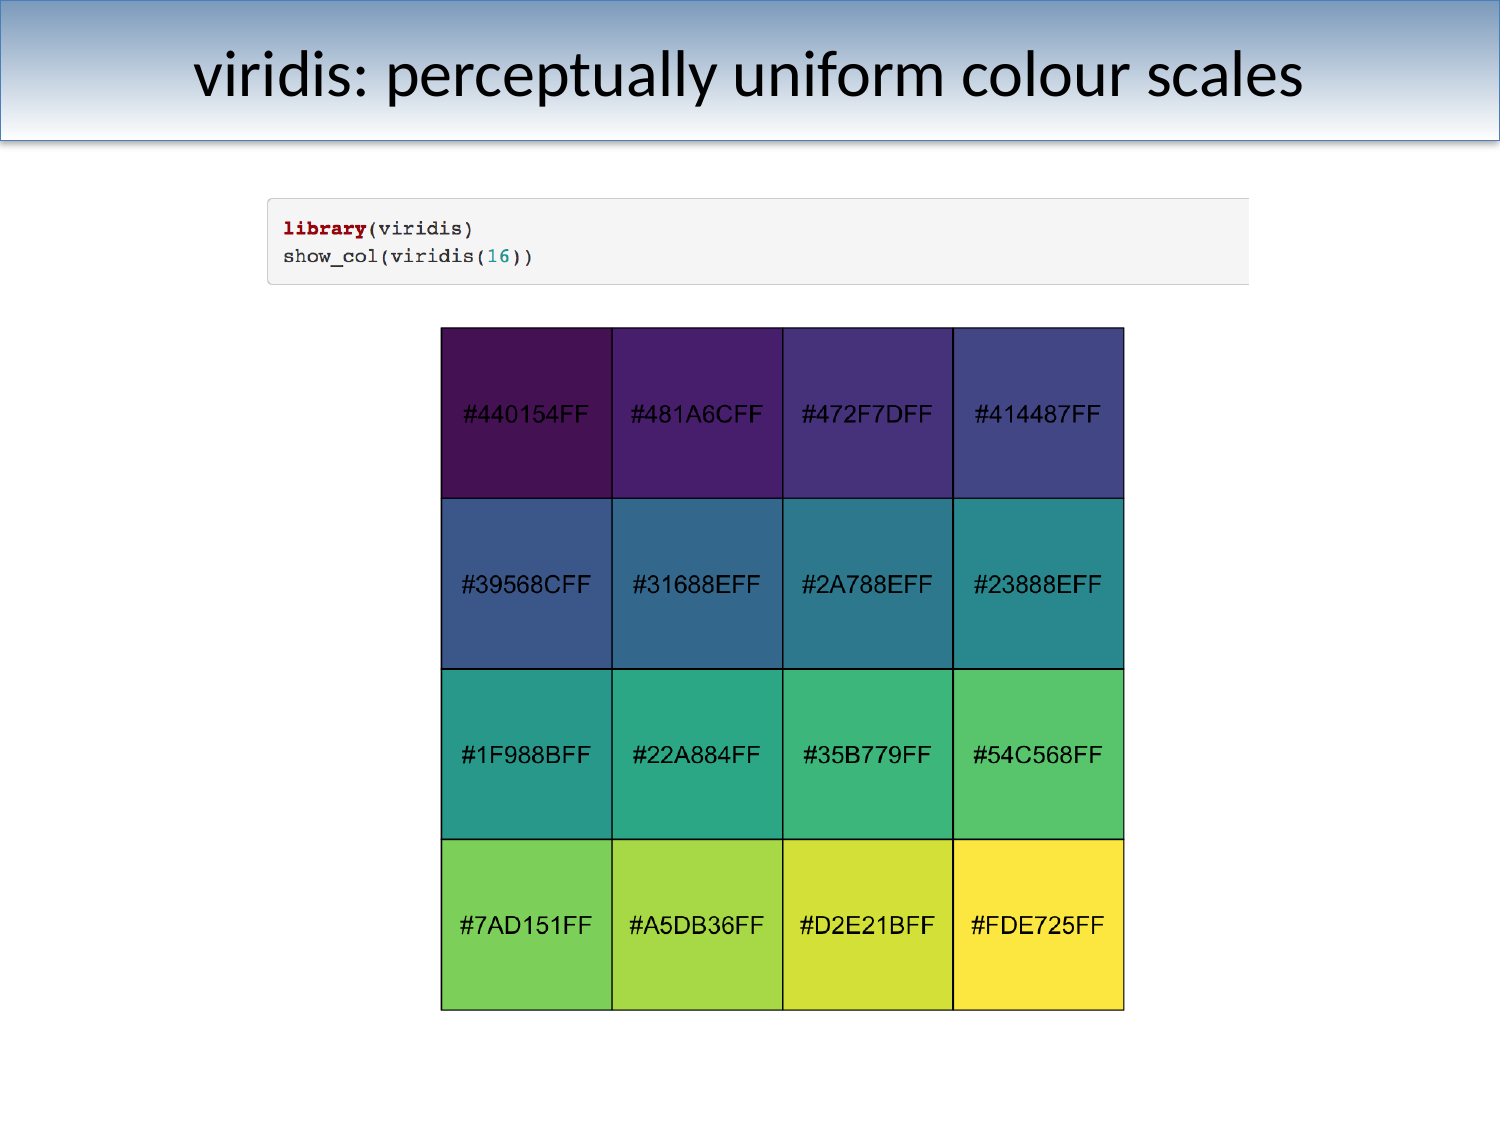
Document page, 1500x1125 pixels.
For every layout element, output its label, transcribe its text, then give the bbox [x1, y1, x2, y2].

title viridis: perceptually uniform colour scales [75, 22, 1425, 118]
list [251, 182, 1249, 1043]
